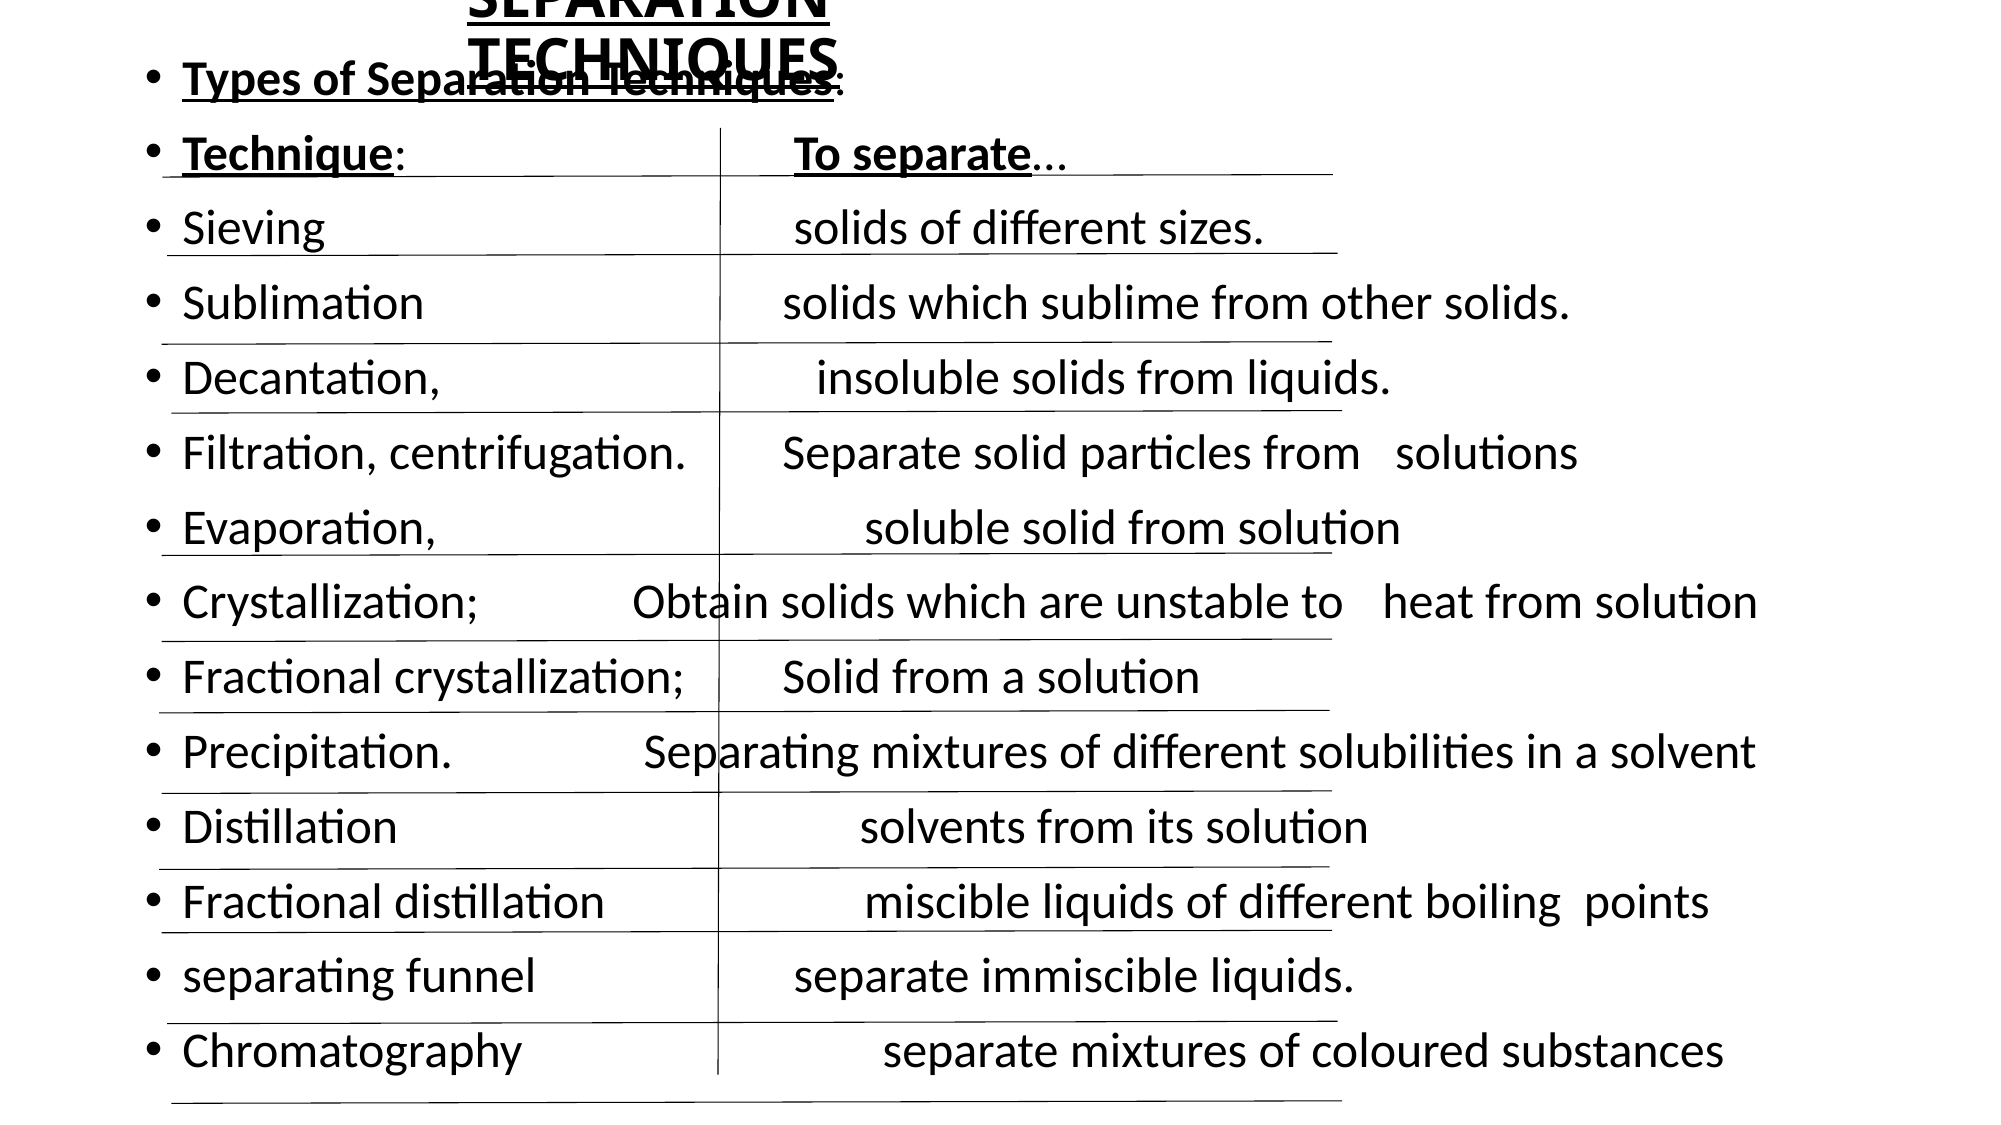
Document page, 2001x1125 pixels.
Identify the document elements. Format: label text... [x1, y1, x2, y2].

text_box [717, 642, 721, 710]
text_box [161, 790, 1333, 794]
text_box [171, 410, 1342, 414]
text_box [717, 345, 721, 410]
list Types of Separation Techniques: Technique: To separate… Sieving solids of different sizes. Sublimation solids which sublime from other solids. Decantation, insoluble solids from liquids. Filtration, centrifugation. Separate solid particles from solutions Evaporation, soluble solid from solution Crystallization; Obtain solids which are unstable to heat from solution Fractional crystallization; Solid from a solution Precipitation. Separating mixtures of different solubilities in a solvent Distillation solvents from its solution Fractional distillation miscible liquids of different boiling points separating funnel separate immiscible liquids. Chromatography separate mixtures of coloured substances [129, 44, 1910, 1125]
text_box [717, 556, 721, 639]
title SEPARATION TECHNIQUES [452, 4, 1125, 44]
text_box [159, 866, 1330, 870]
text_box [717, 794, 721, 866]
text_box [161, 552, 1333, 556]
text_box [717, 1024, 721, 1075]
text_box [171, 1100, 1342, 1104]
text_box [717, 933, 721, 1021]
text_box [717, 713, 721, 790]
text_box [717, 127, 721, 174]
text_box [717, 177, 721, 253]
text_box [161, 341, 1333, 345]
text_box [717, 414, 721, 552]
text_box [717, 256, 721, 341]
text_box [717, 870, 721, 930]
